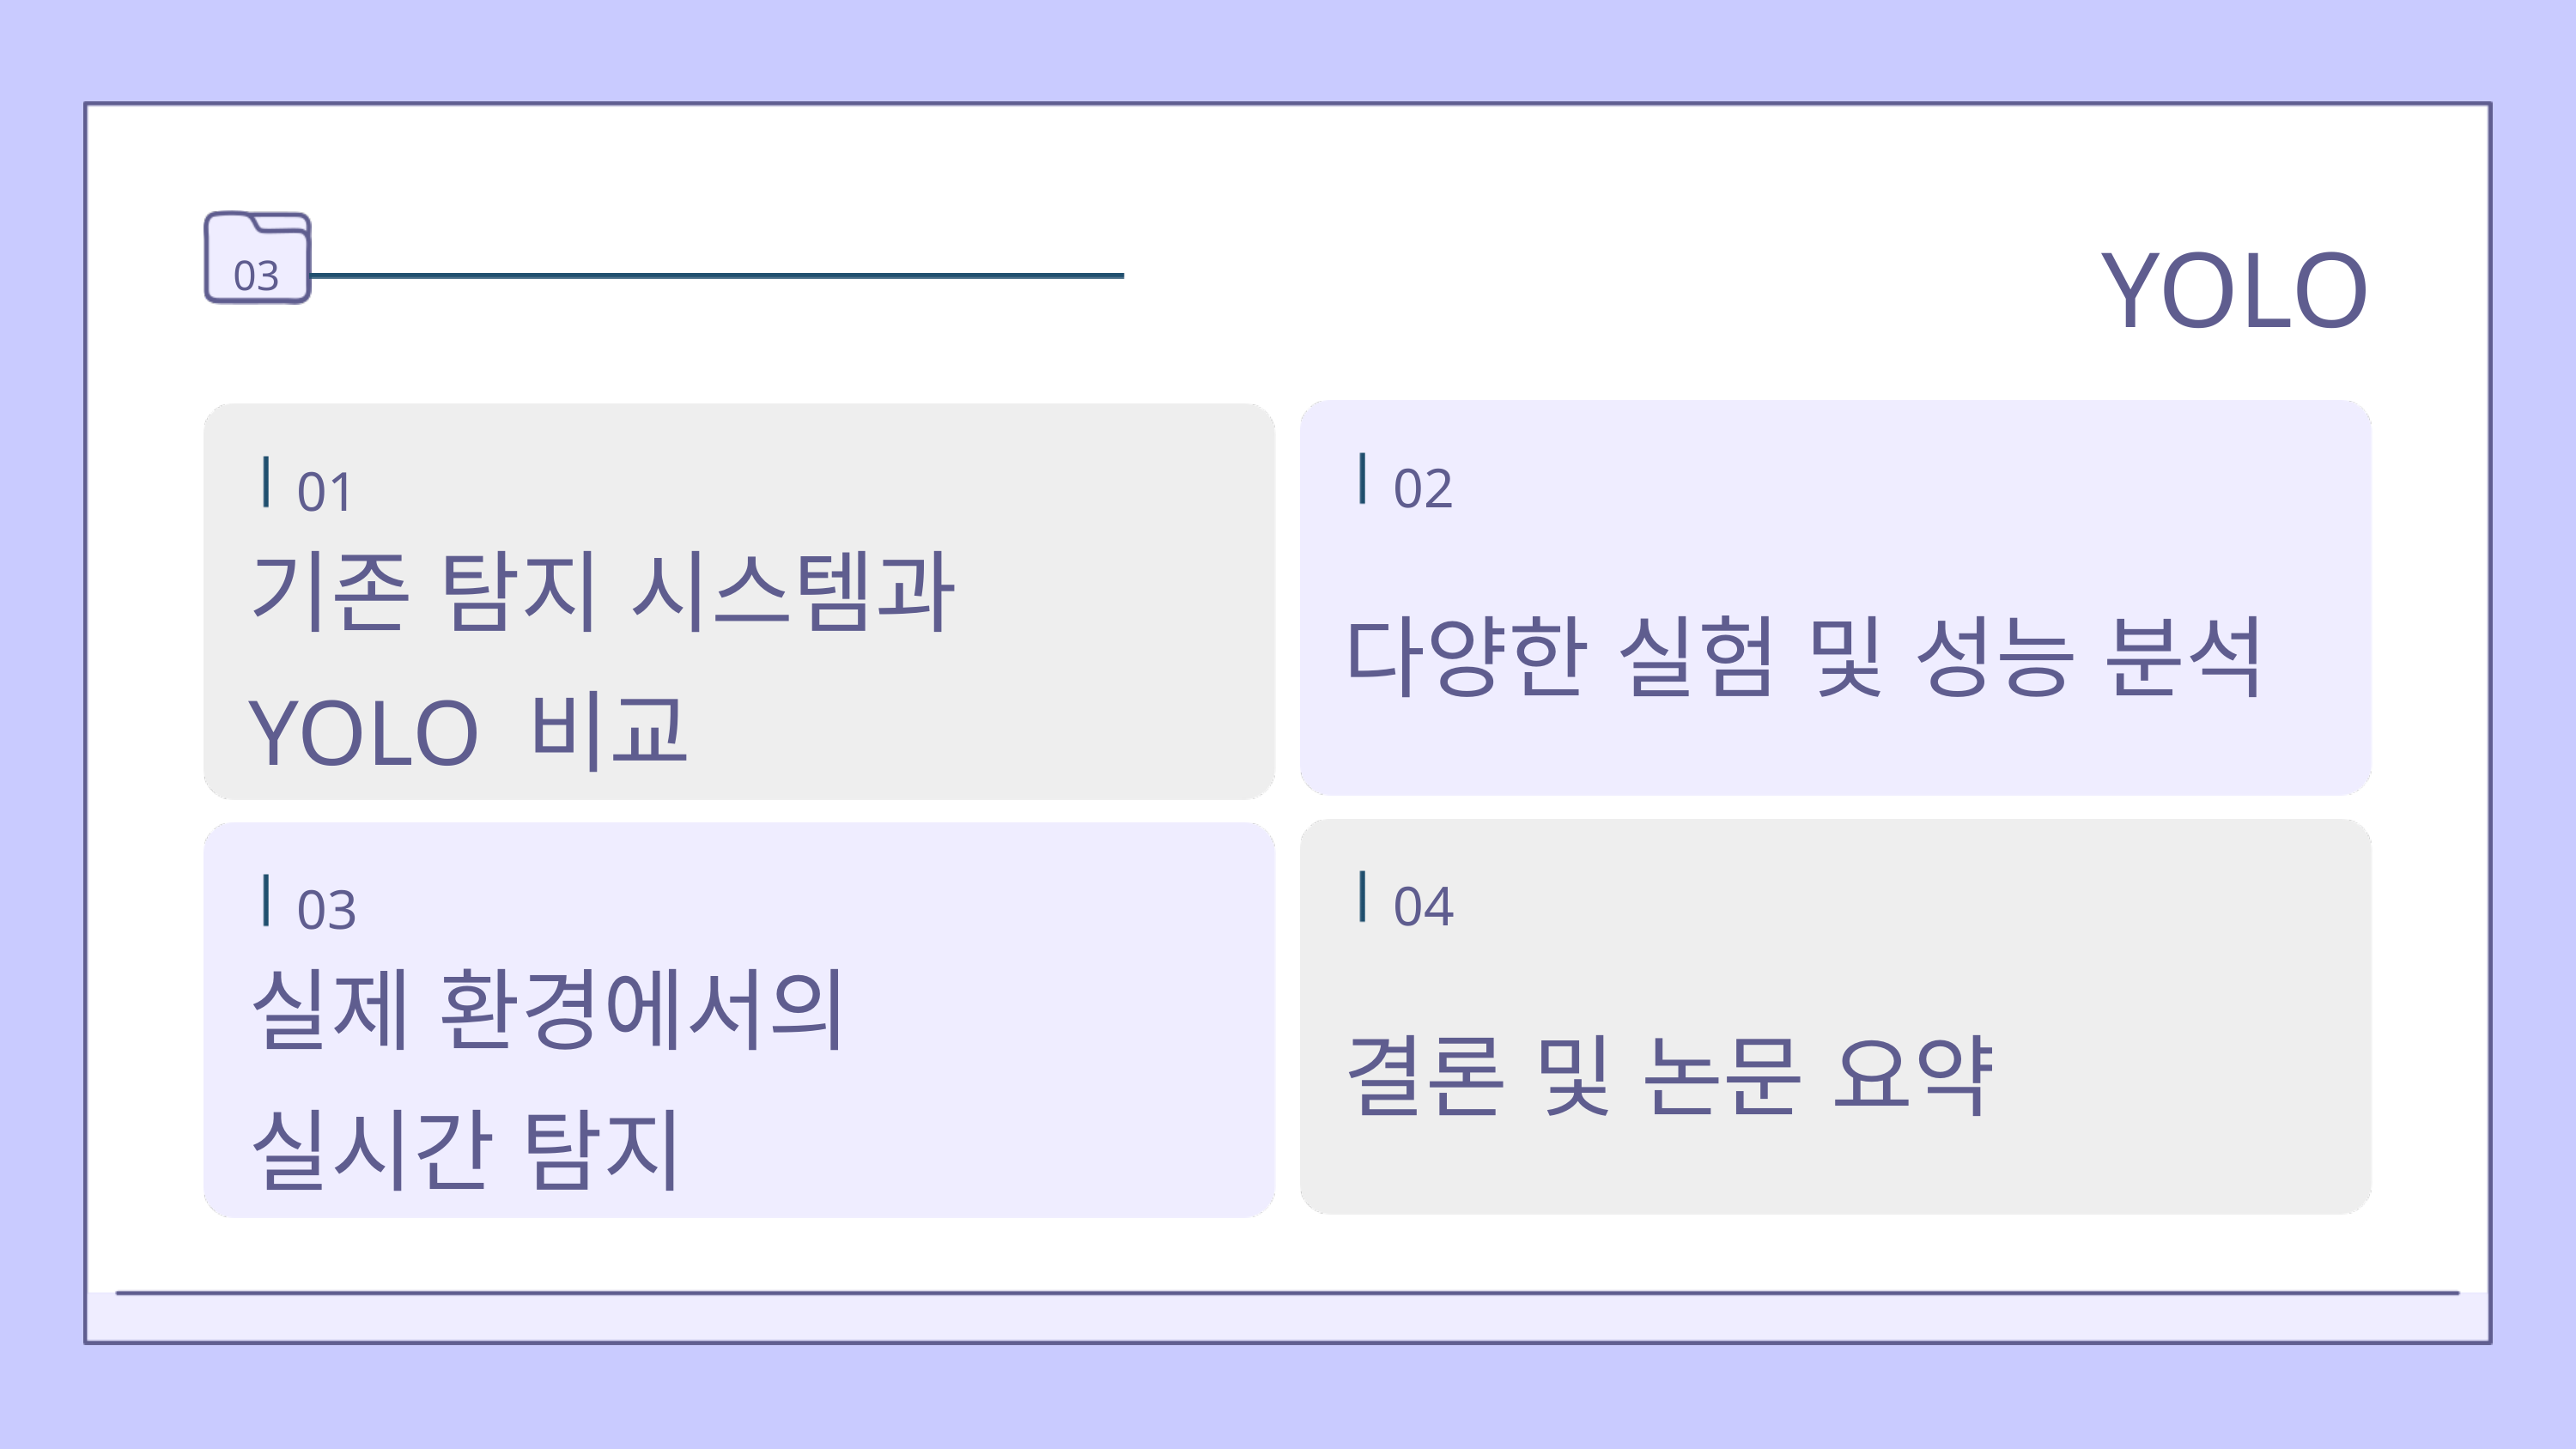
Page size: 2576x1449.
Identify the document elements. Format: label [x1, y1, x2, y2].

picture [83, 101, 2493, 1345]
